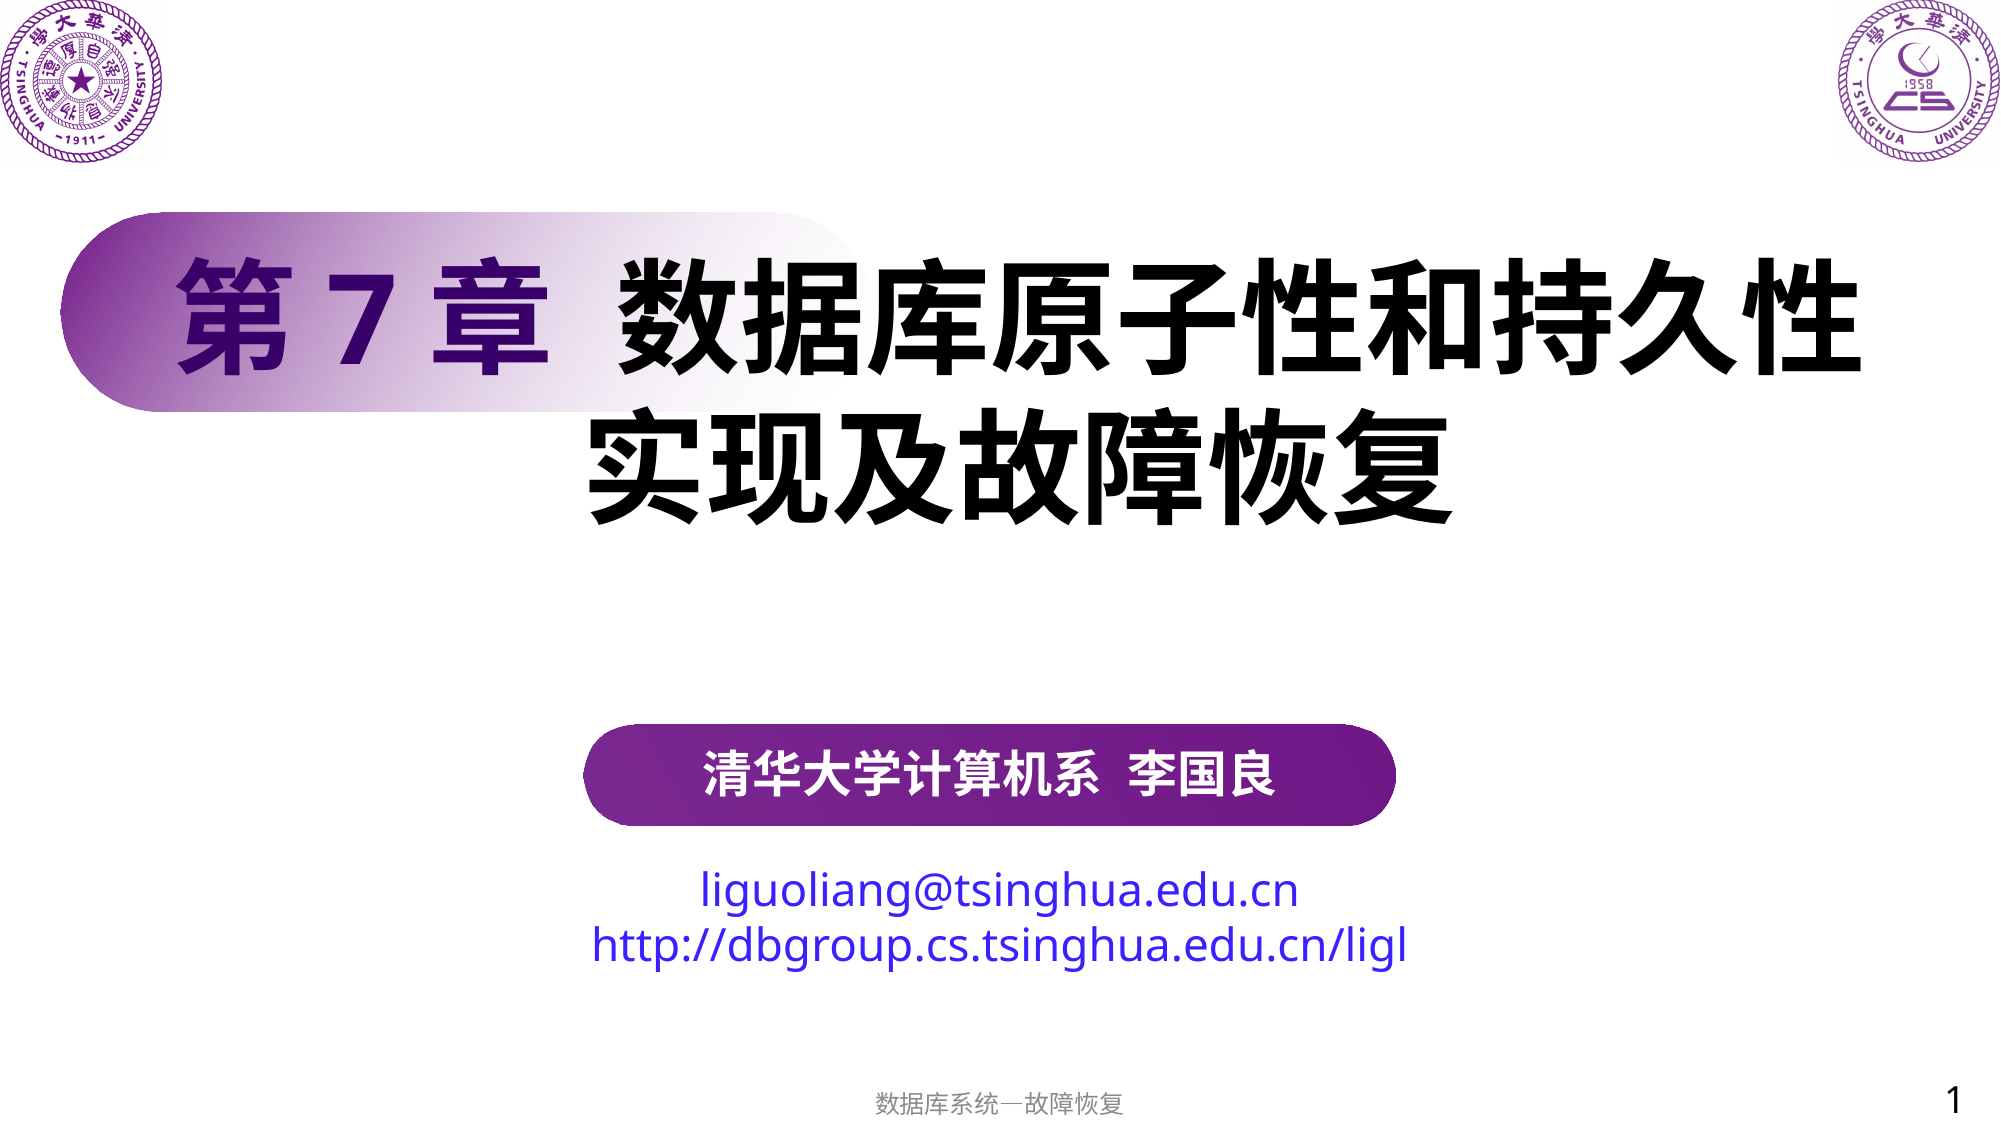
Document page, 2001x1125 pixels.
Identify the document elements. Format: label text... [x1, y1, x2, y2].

picture [1838, 0, 2000, 162]
text_box [58, 262, 71, 362]
text_box [97, 210, 836, 232]
slide_number 1 [1929, 1069, 2000, 1125]
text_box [583, 724, 1397, 826]
text_box liguoliang@tsinghua.edu.cn http://dbgroup.cs.tsinghua.edu.cn/ligl [505, 798, 1495, 979]
picture [0, 0, 162, 163]
text_box 第7章 数据库原子性和持久性 实现及故障恢复 [71, 232, 1966, 547]
footer 数据库系统—故障恢复 [662, 1082, 1338, 1125]
